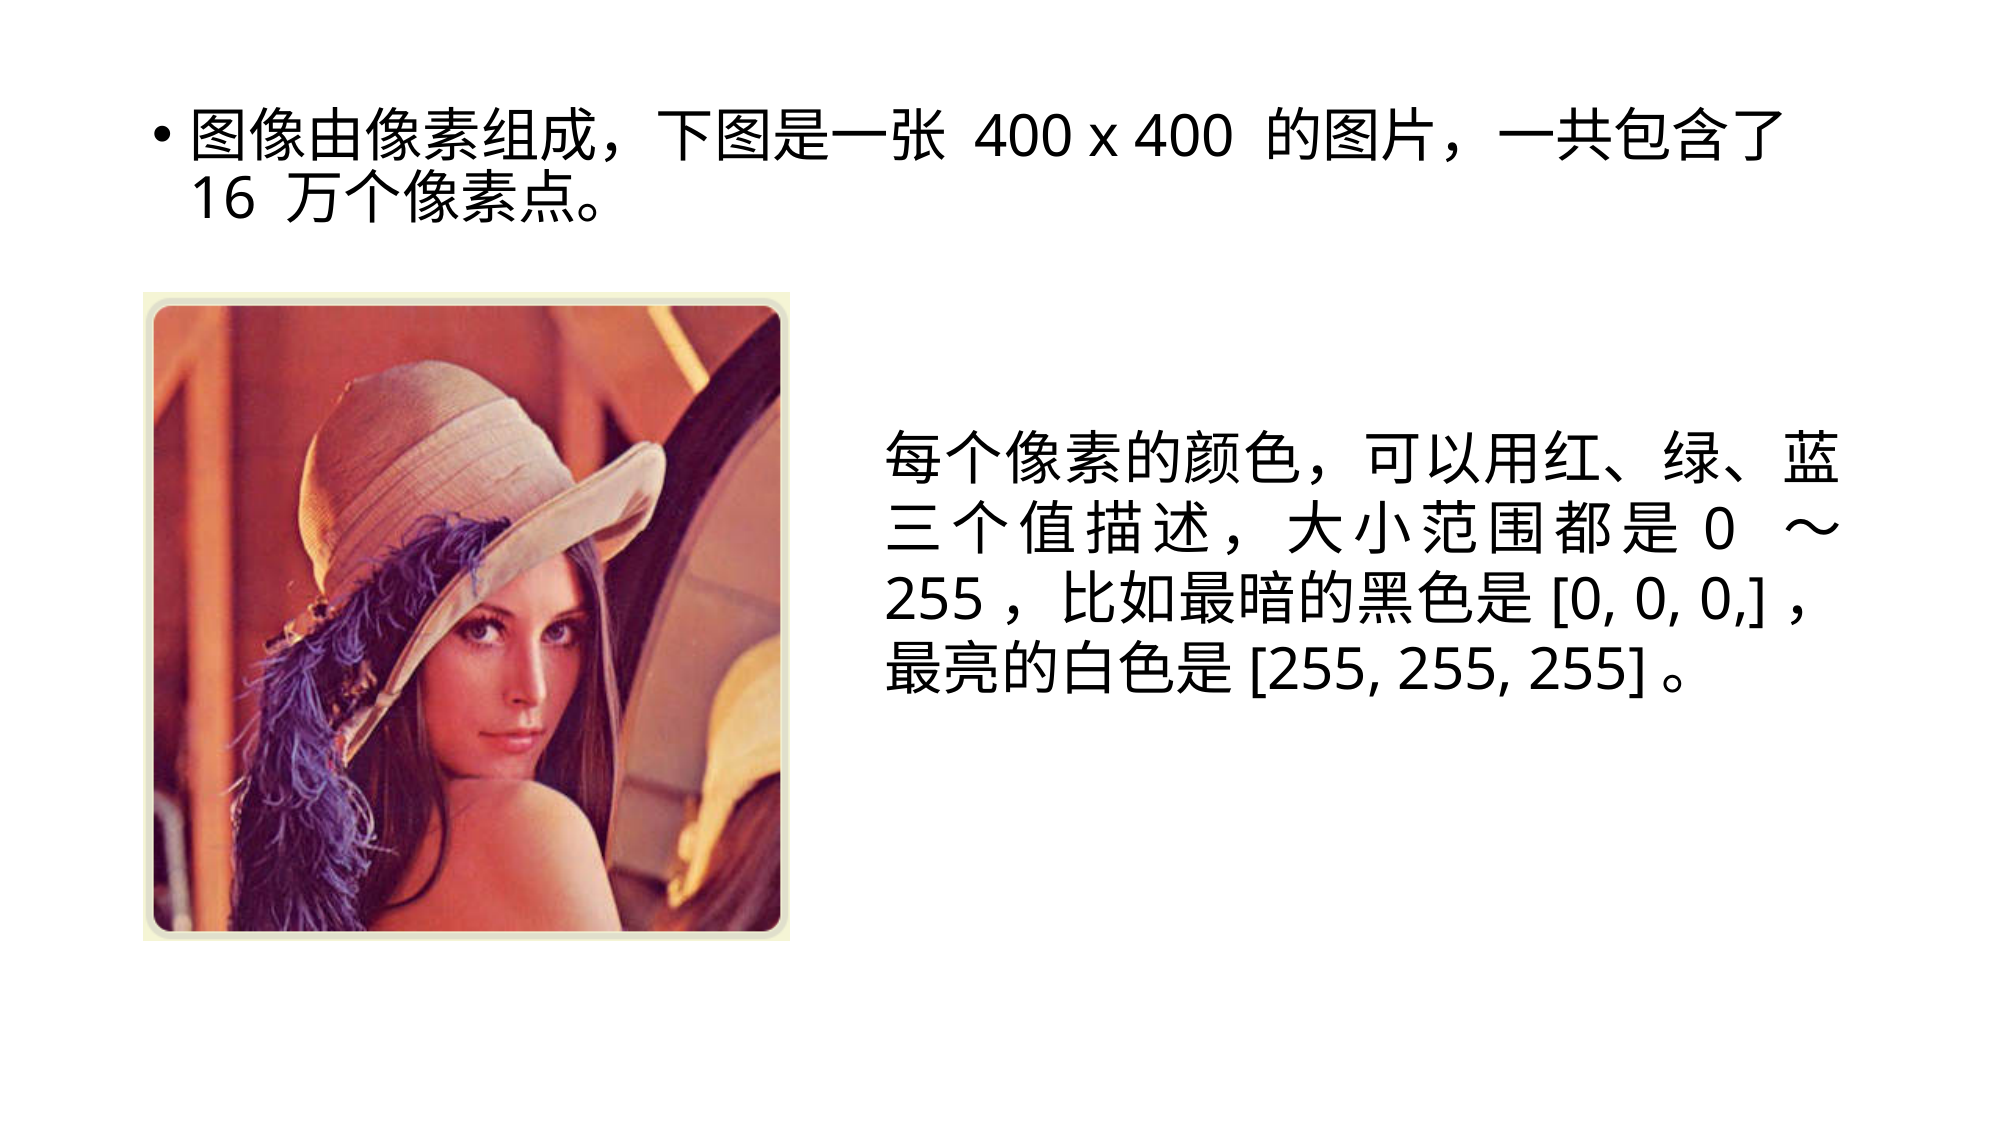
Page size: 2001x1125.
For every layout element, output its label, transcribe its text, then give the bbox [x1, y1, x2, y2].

picture [143, 292, 790, 942]
text_box 每个像素的颜色，可以用红、绿、蓝三个值描述，大小范围都是0 ～ 255，比如最暗的黑色是[0, 0, 0,]，最亮的白色是[255, 255, 255]。 [869, 413, 1856, 709]
list 图像由像素组成，下图是一张 400 x 400 的图片，一共包含了 16 万个像素点。 [137, 98, 1863, 813]
